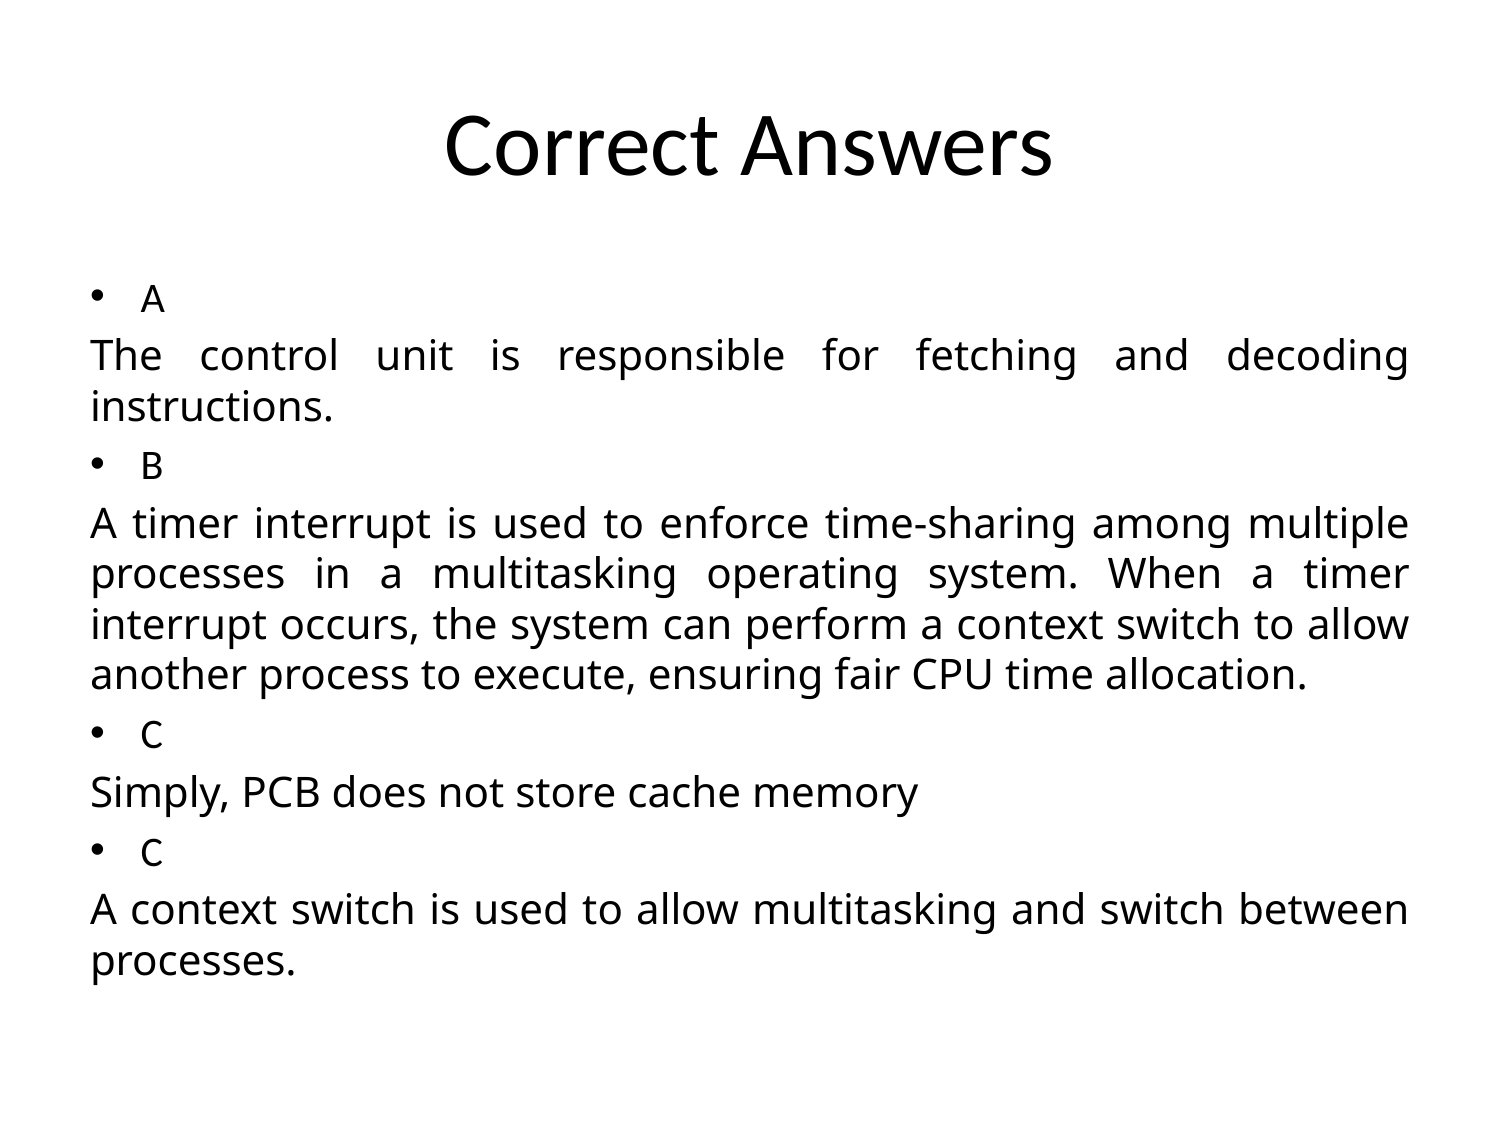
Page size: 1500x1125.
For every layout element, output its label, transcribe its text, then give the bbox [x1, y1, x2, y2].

title Correct Answers [75, 45, 1425, 233]
list A The control unit is responsible for fetching and decoding instructions. B A timer interrupt is used to enforce time-sharing among multiple processes in a multitasking operating system. When a timer interrupt occurs, the system can perform a context switch to allow another process to execute, ensuring fair CPU time allocation. C Simply, PCB does not store cache memory C A context switch is used to allow multitasking and switch between processes. [75, 262, 1425, 1005]
